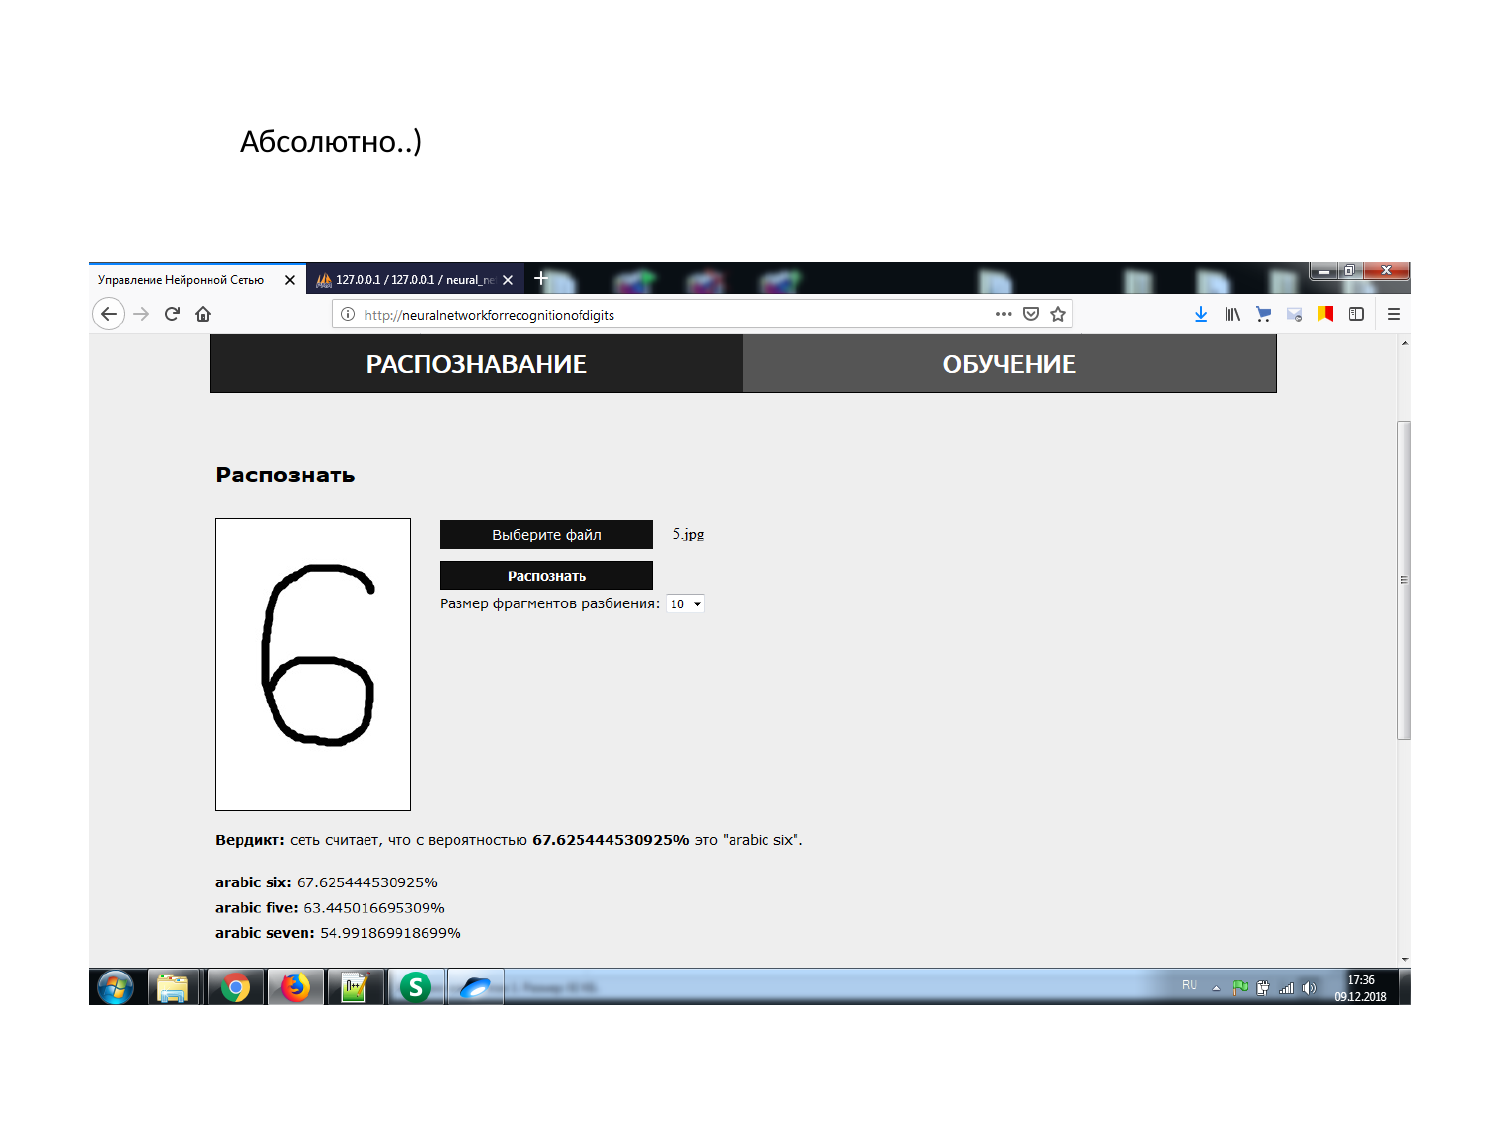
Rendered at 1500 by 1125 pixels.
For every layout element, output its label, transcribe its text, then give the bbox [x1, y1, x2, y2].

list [89, 262, 1411, 1006]
title Абсолютно..) [75, 45, 1425, 233]
